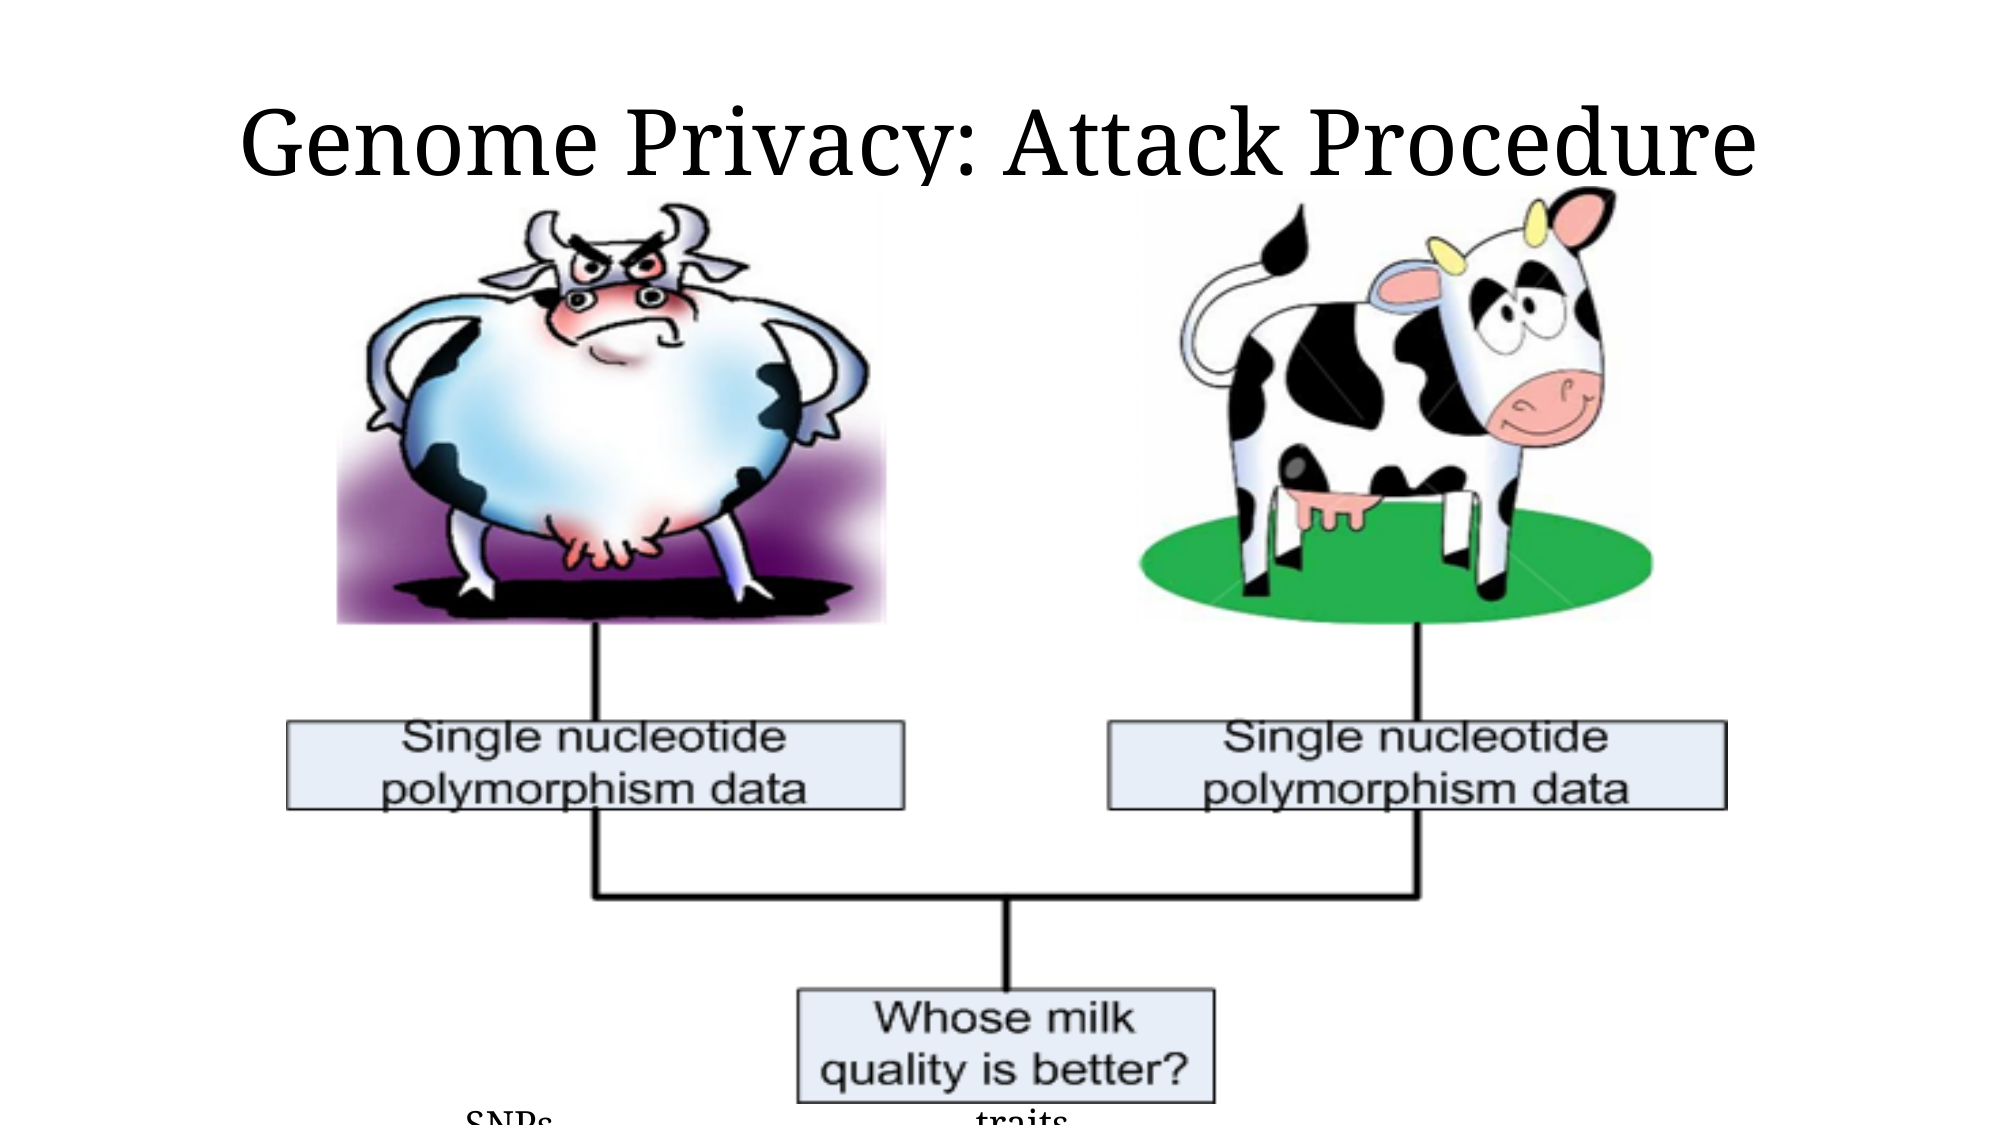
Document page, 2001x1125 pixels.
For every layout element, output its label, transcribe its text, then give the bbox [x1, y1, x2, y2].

picture [286, 186, 1728, 1104]
title Genome Privacy: Attack Procedure [99, 45, 1900, 233]
